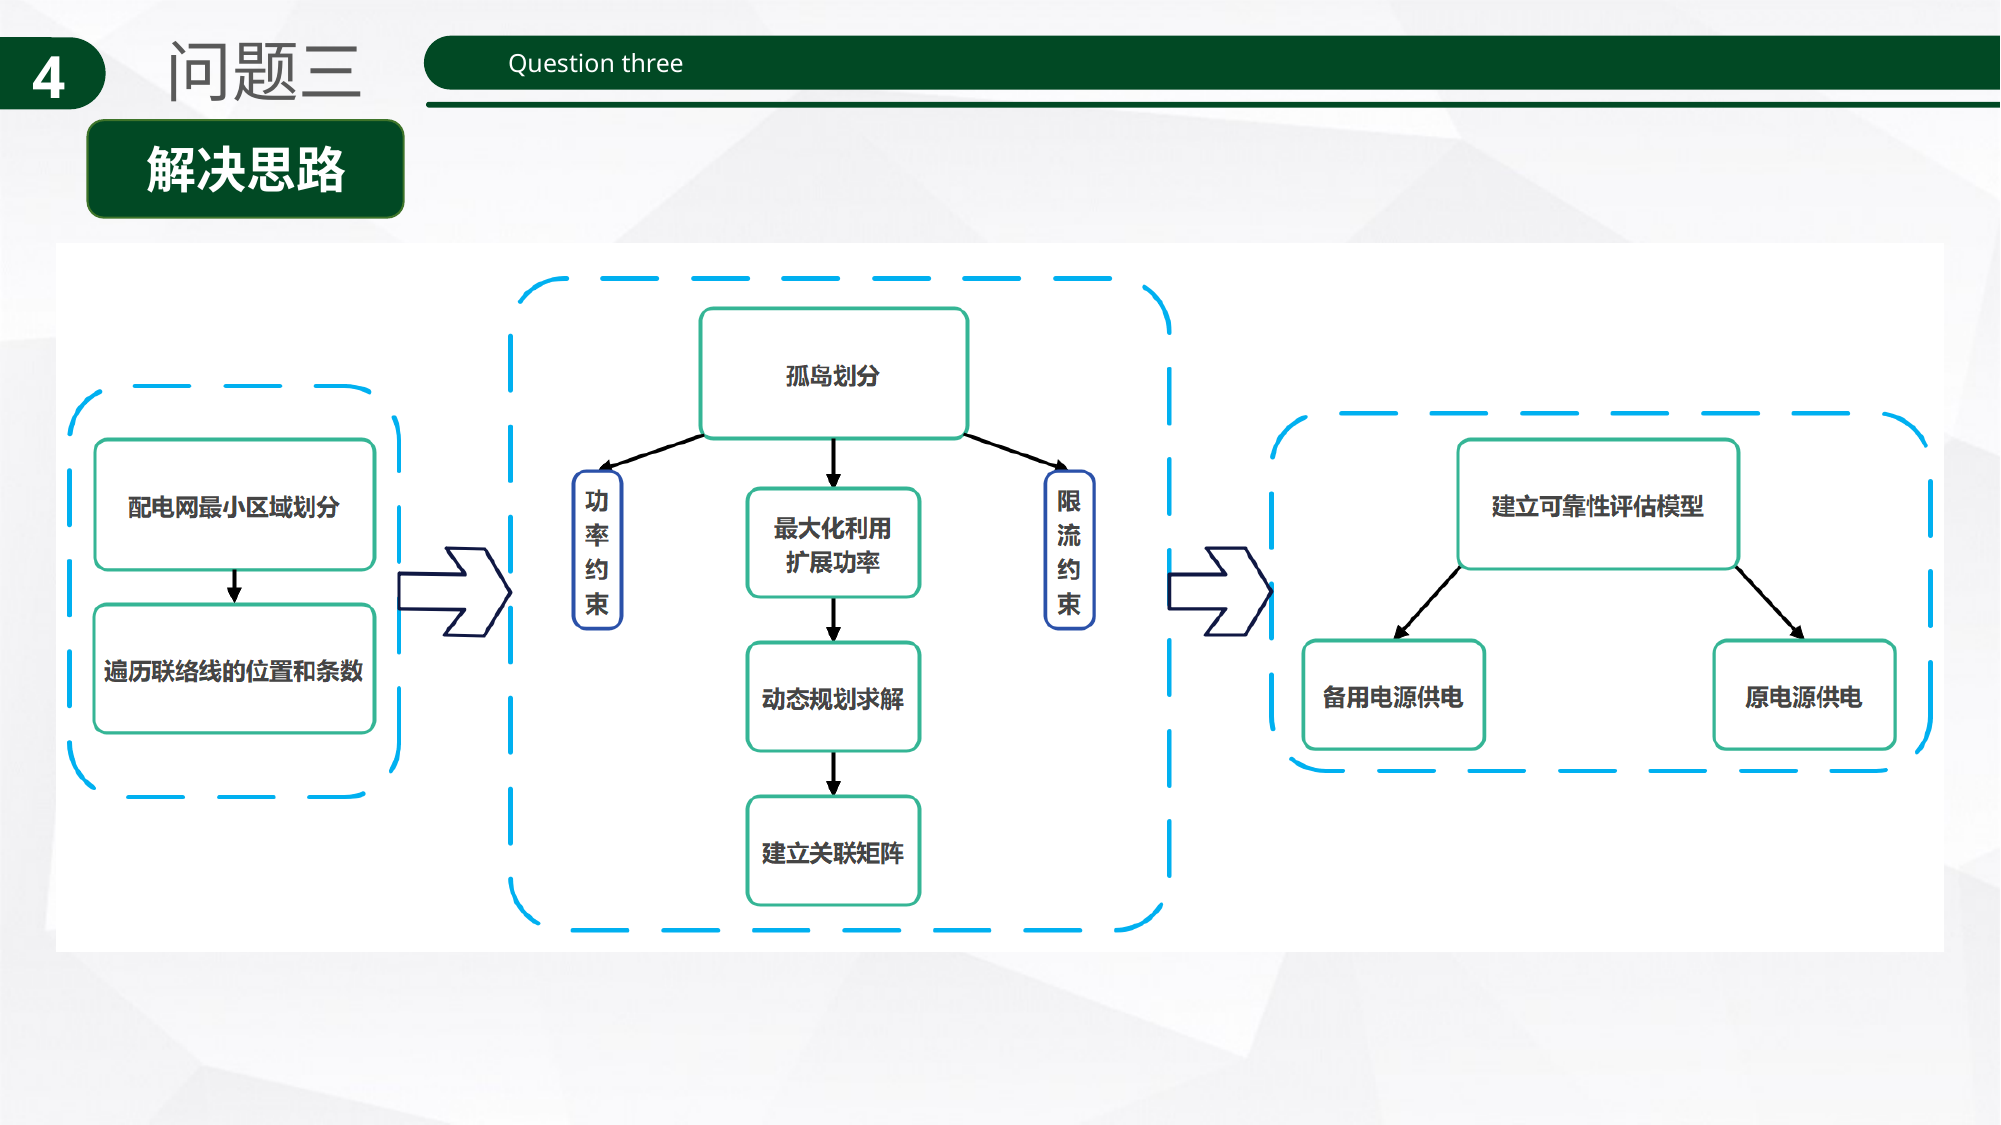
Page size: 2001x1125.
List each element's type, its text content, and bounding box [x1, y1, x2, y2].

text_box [87, 120, 404, 218]
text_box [0, 33, 106, 119]
picture [0, 0, 2001, 1125]
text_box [423, 35, 2000, 108]
text_box 问题三 [150, 22, 382, 118]
